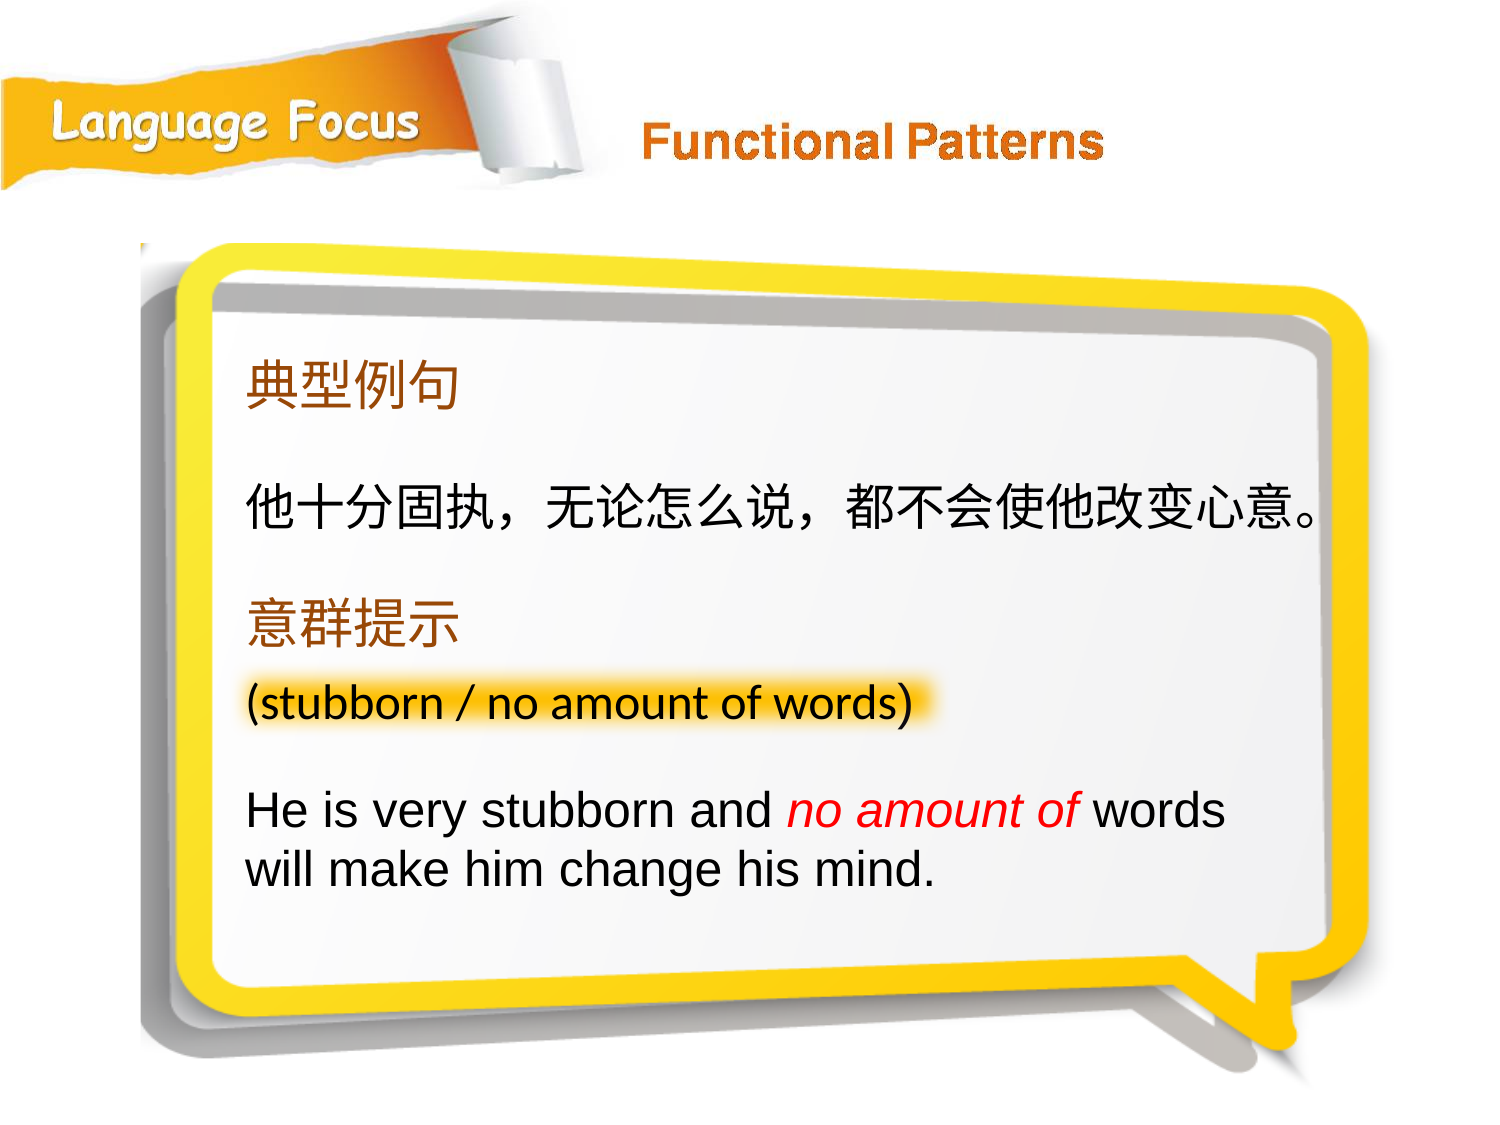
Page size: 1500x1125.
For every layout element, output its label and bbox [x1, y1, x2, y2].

picture [140, 243, 1412, 1090]
picture [0, 0, 1187, 192]
